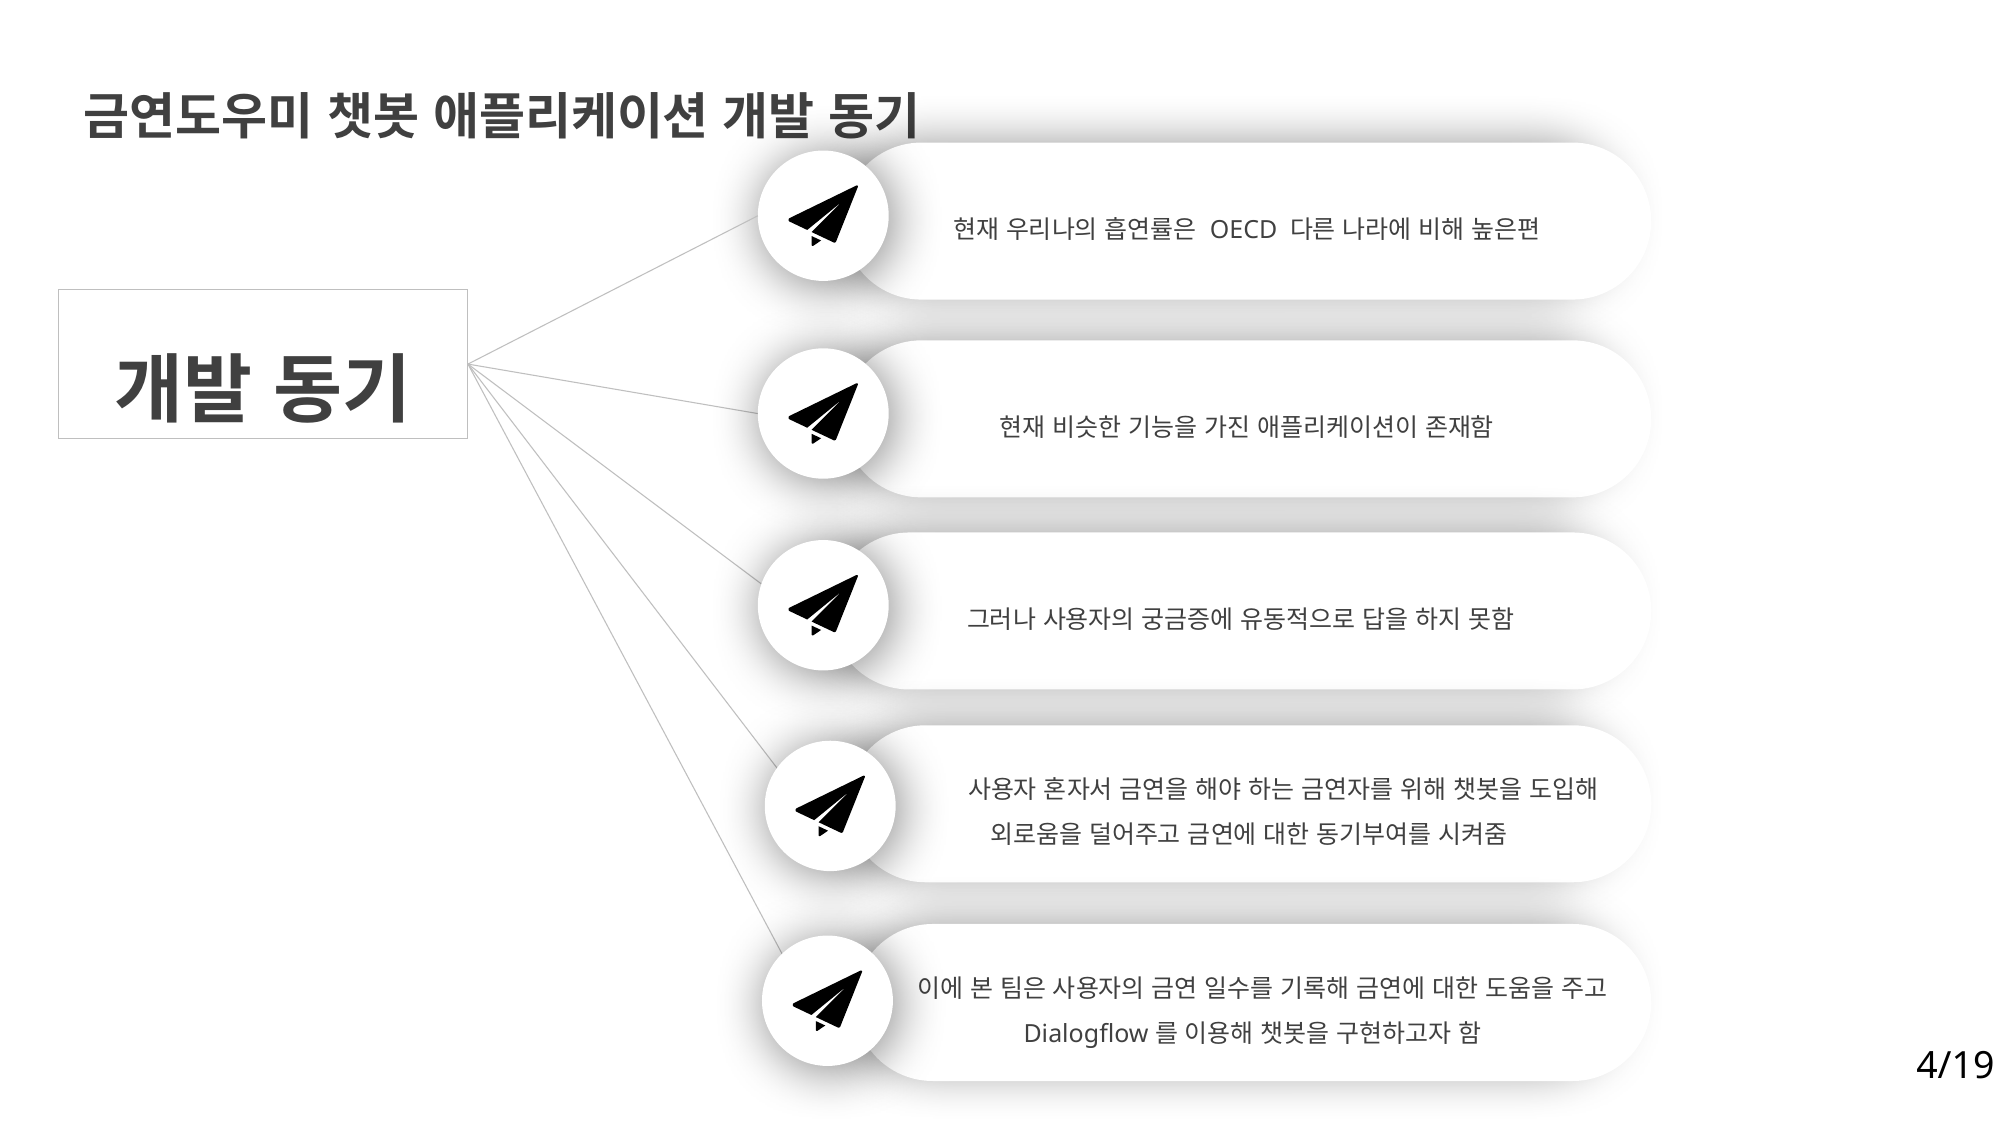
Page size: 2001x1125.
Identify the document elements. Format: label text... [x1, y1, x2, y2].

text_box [467, 215, 758, 357]
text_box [761, 935, 893, 1066]
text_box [764, 740, 896, 872]
text_box 이에 본 팀은 사용자의 금연 일수를 기록해 금연에 대한 도움을 주고 Dialogflow를 이용해 챗봇을 구현하고자 함 [898, 922, 1653, 1083]
text_box 현재 우리나의 흡연률은 OECD 다른 나라에 비해 높은편 [894, 141, 1653, 301]
text_box 현재 비슷한 기능을 가진 애플리케이션이 존재함 [894, 339, 1653, 499]
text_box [757, 150, 889, 281]
text_box 4/19 [1901, 1033, 2000, 1094]
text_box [757, 348, 889, 479]
text_box 사용자 혼자서 금연을 해야 하는 금연자를 위해 챗봇을 도입해 외로움을 덜어주고 금연에 대한 동기부여를 시켜줌 [895, 724, 1653, 884]
text_box 금연도우미 챗봇 애플리케이션 개발 동기 [68, 46, 1024, 152]
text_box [757, 540, 889, 671]
text_box 그러나 사용자의 궁금증에 유동적으로 답을 하지 못함 [893, 531, 1653, 691]
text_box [467, 357, 816, 1018]
text_box 개발 동기 [58, 289, 467, 439]
